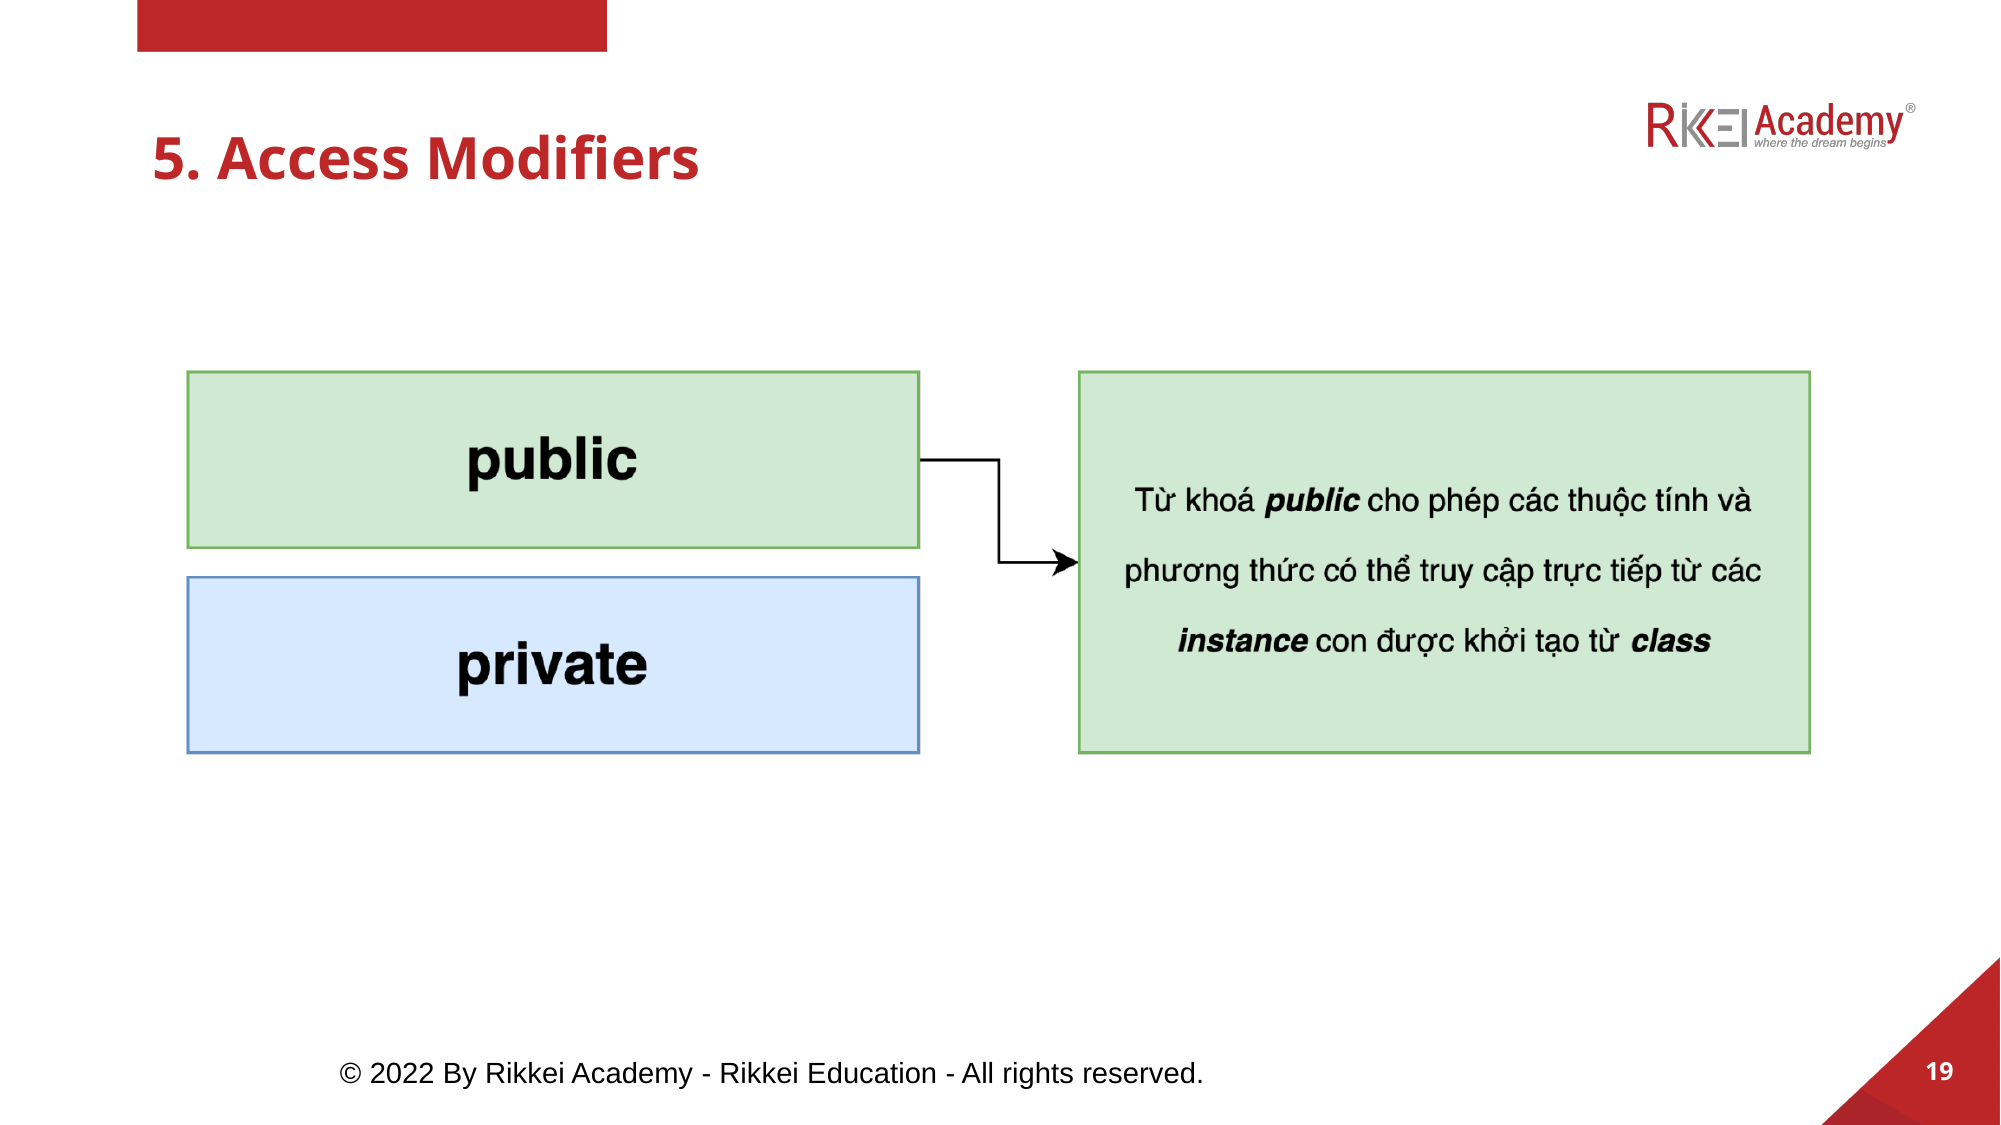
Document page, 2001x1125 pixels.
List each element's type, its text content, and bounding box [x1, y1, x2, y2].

picture [156, 341, 1843, 784]
title 5. Access Modifiers [137, 83, 1526, 239]
picture [1818, 957, 2000, 1125]
picture [1623, 53, 1929, 203]
picture [137, 0, 607, 52]
